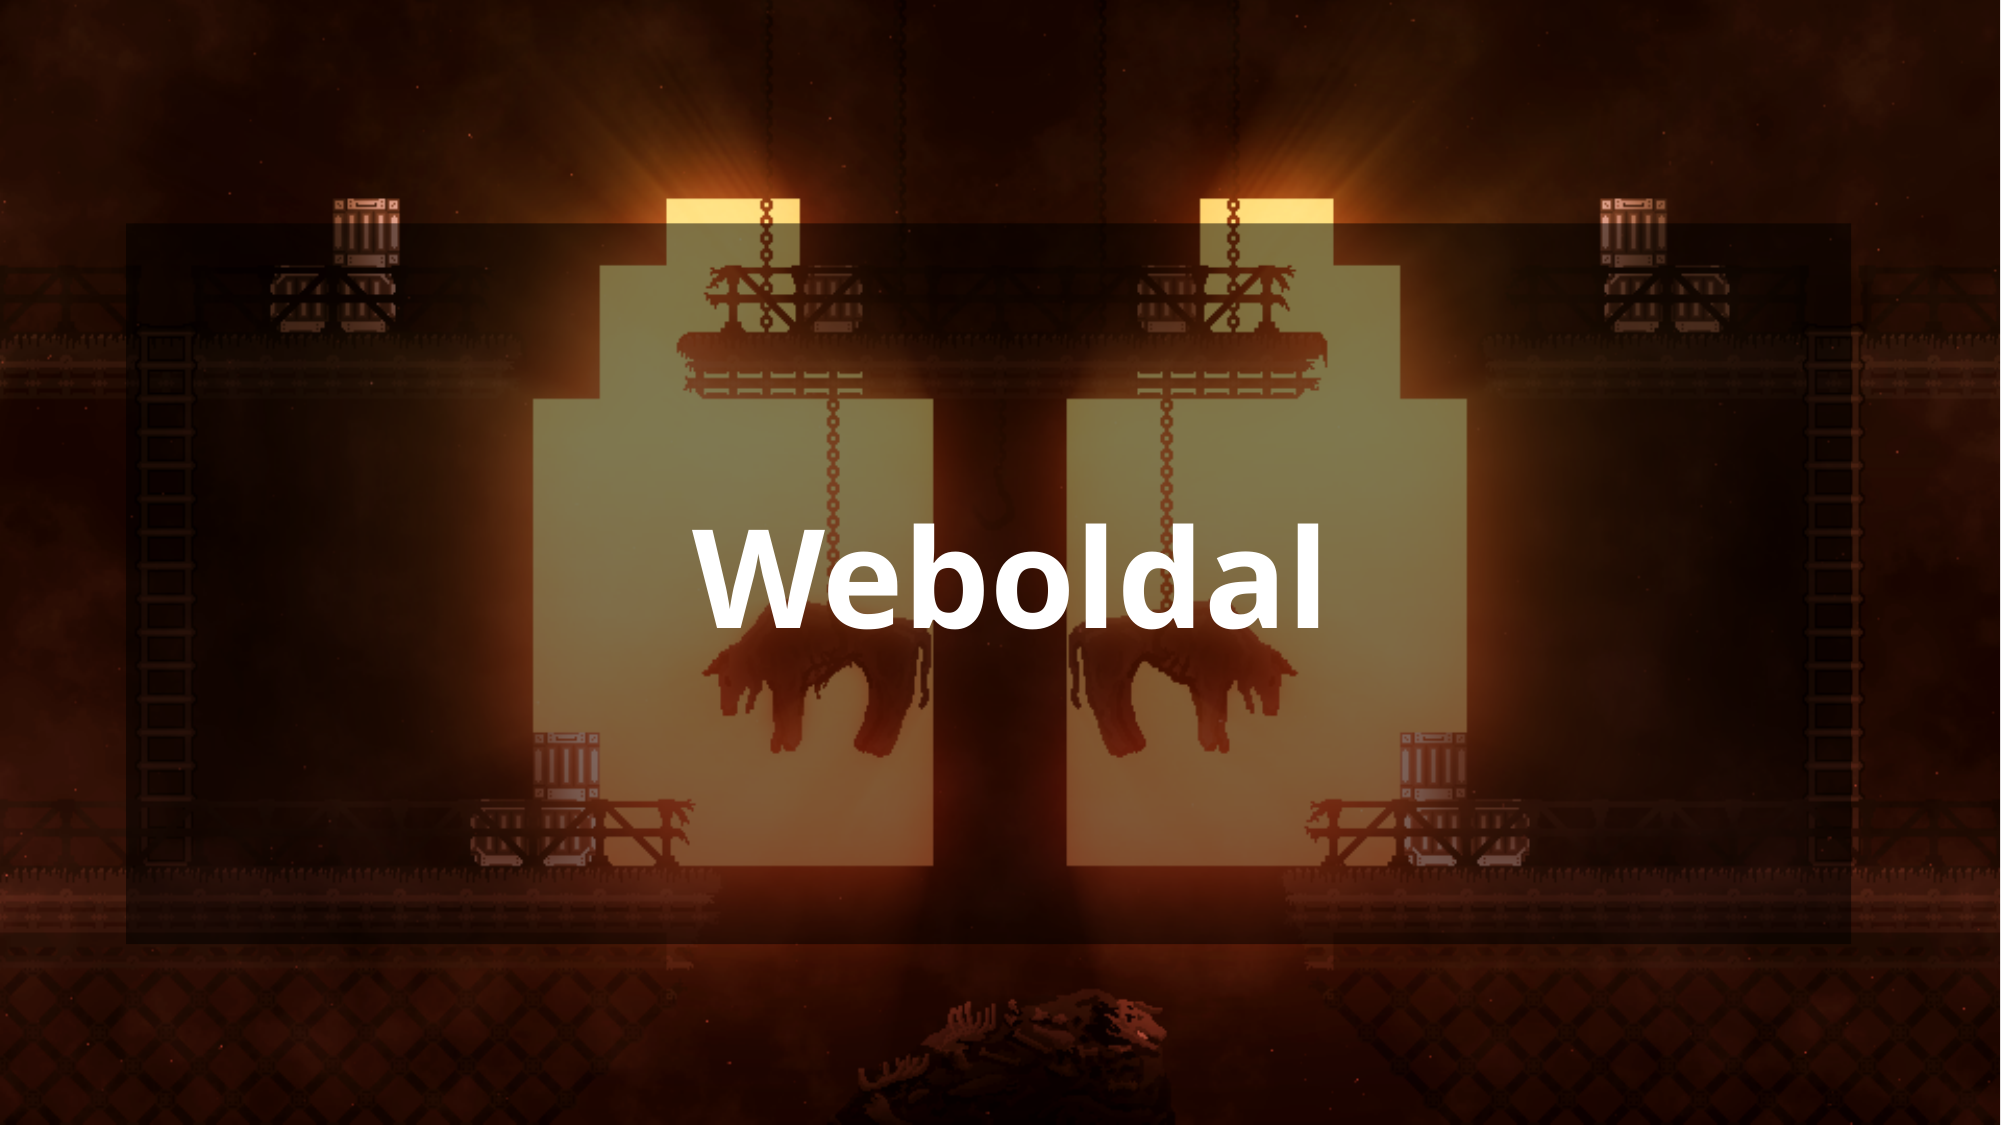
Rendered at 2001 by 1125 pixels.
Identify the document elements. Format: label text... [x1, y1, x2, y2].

text_box [126, 223, 1852, 945]
title Weboldal [148, 474, 1874, 693]
picture [0, 0, 2001, 1125]
